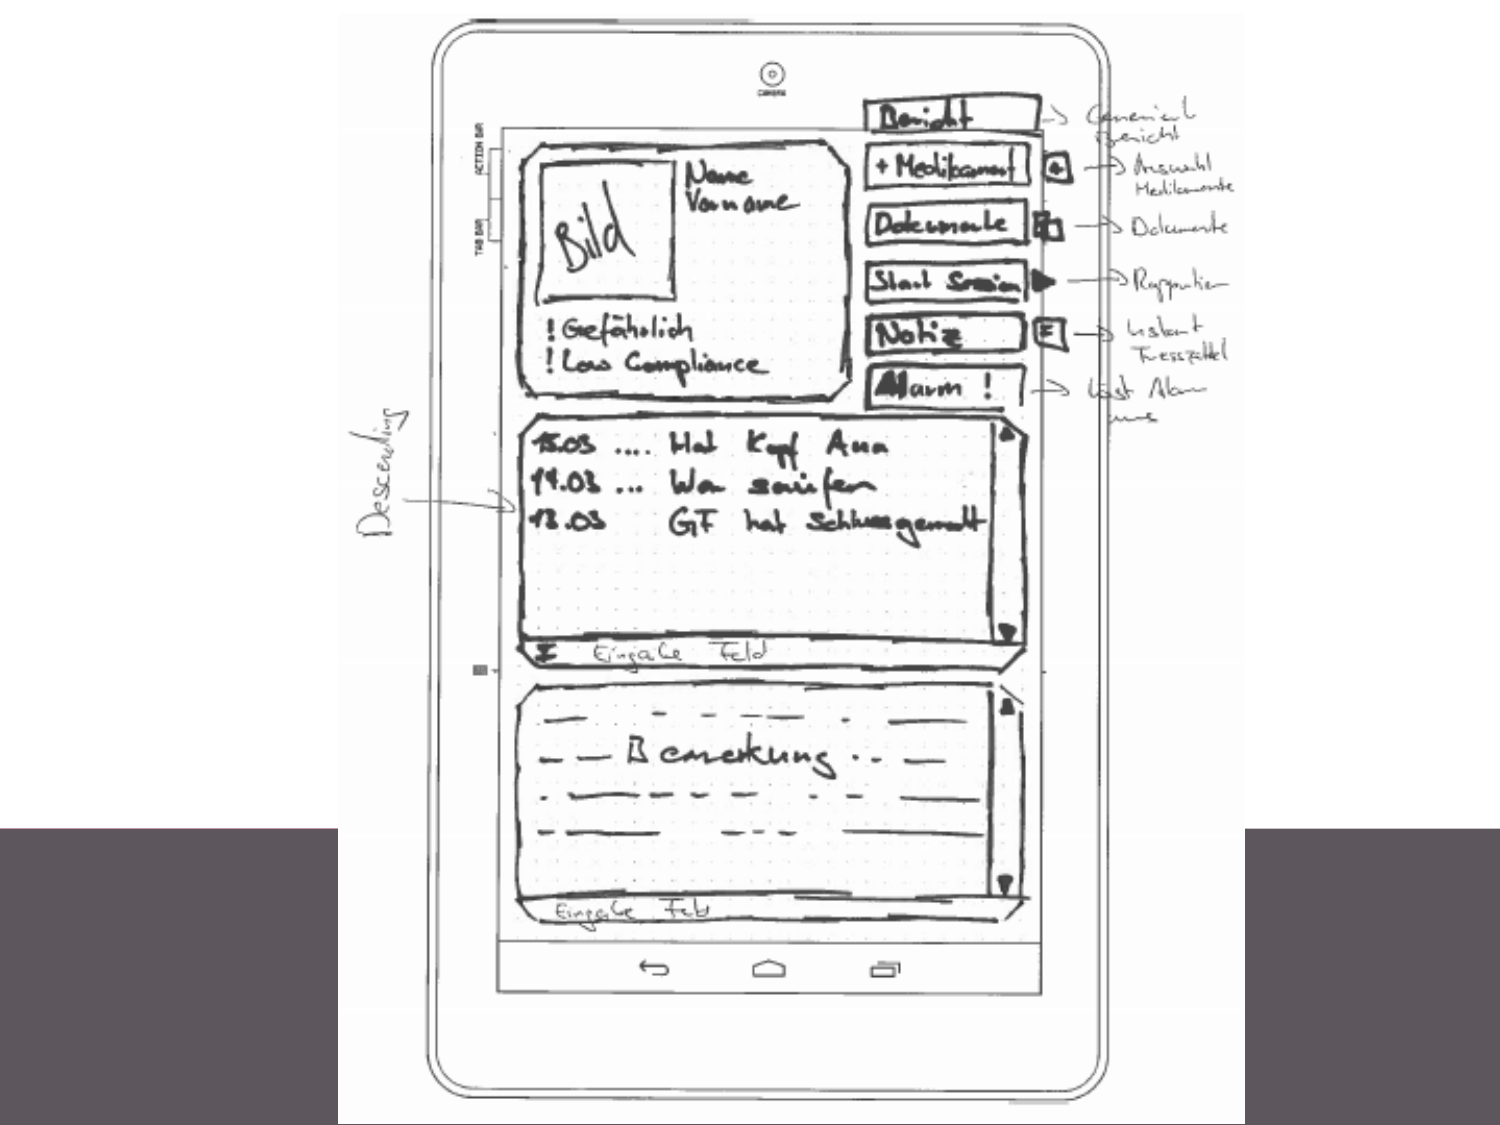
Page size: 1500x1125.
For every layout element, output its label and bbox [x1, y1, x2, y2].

picture [338, 12, 1245, 1124]
